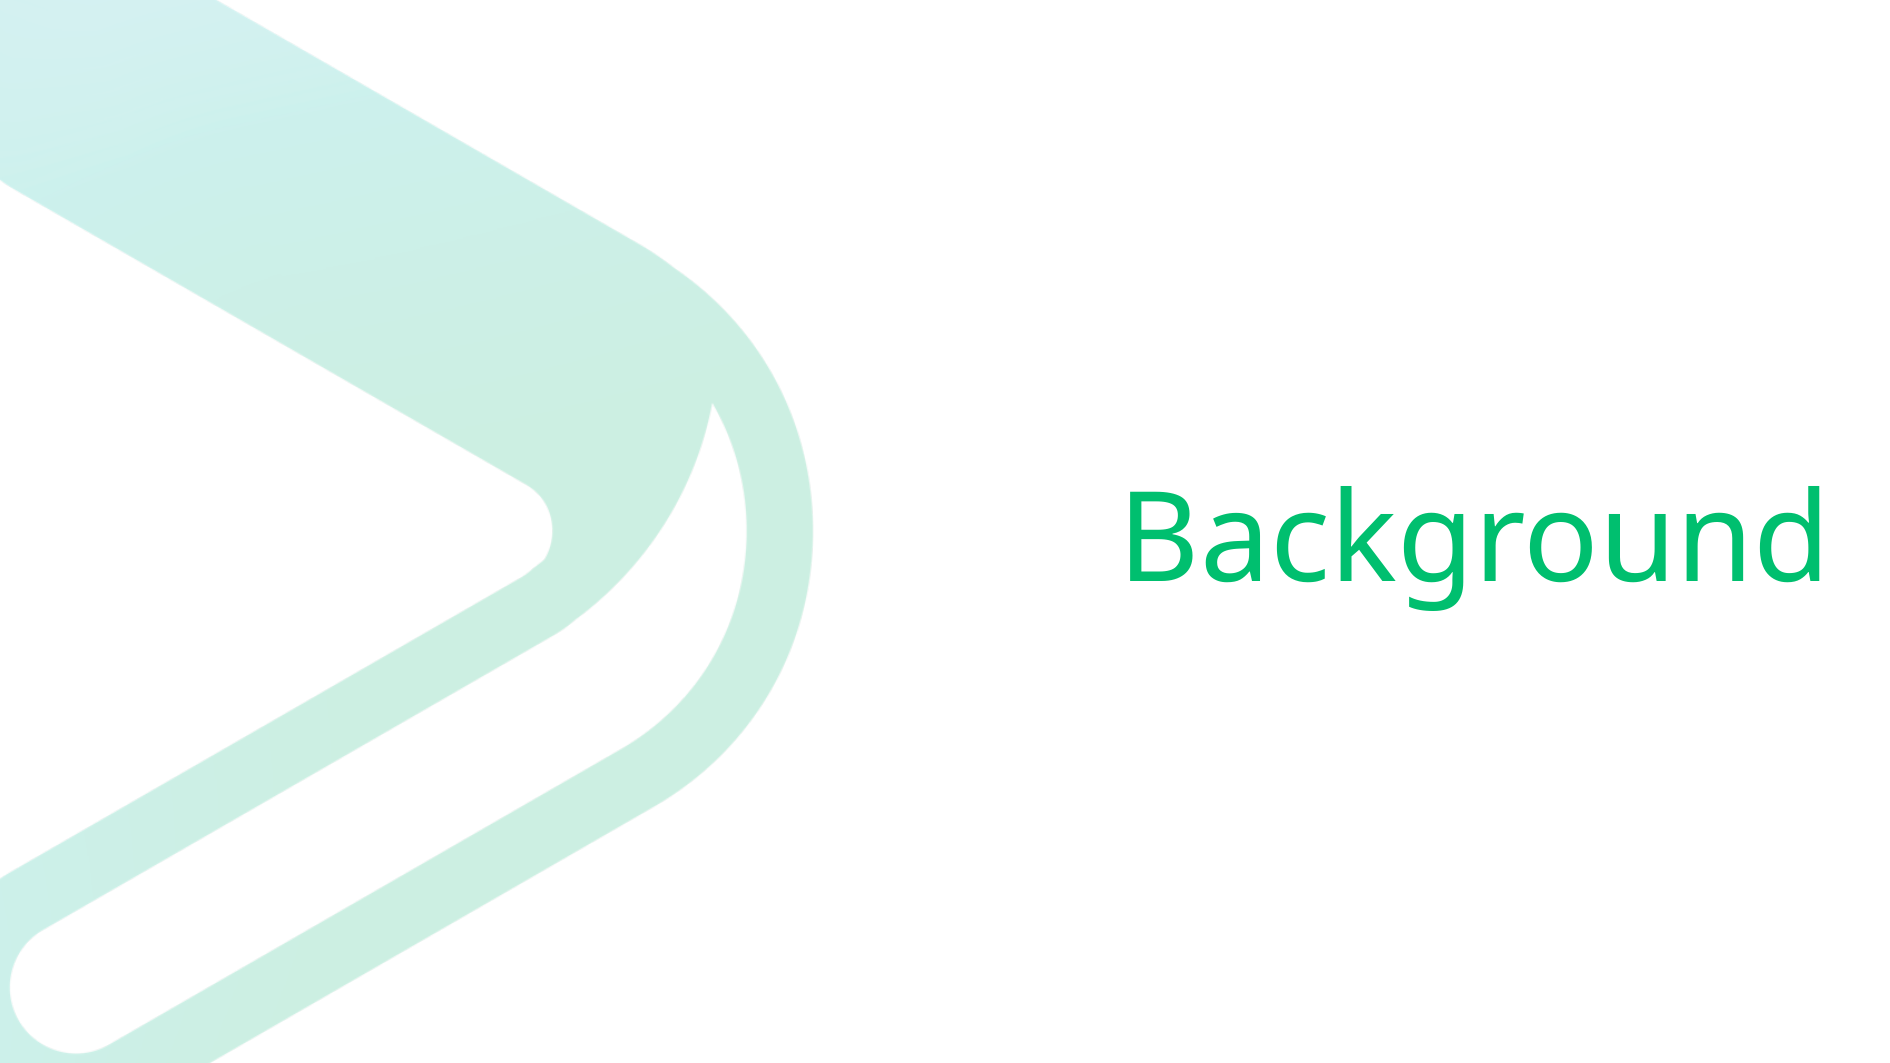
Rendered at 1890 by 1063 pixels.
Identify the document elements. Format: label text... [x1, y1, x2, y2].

title Background [59, 59, 1831, 1004]
